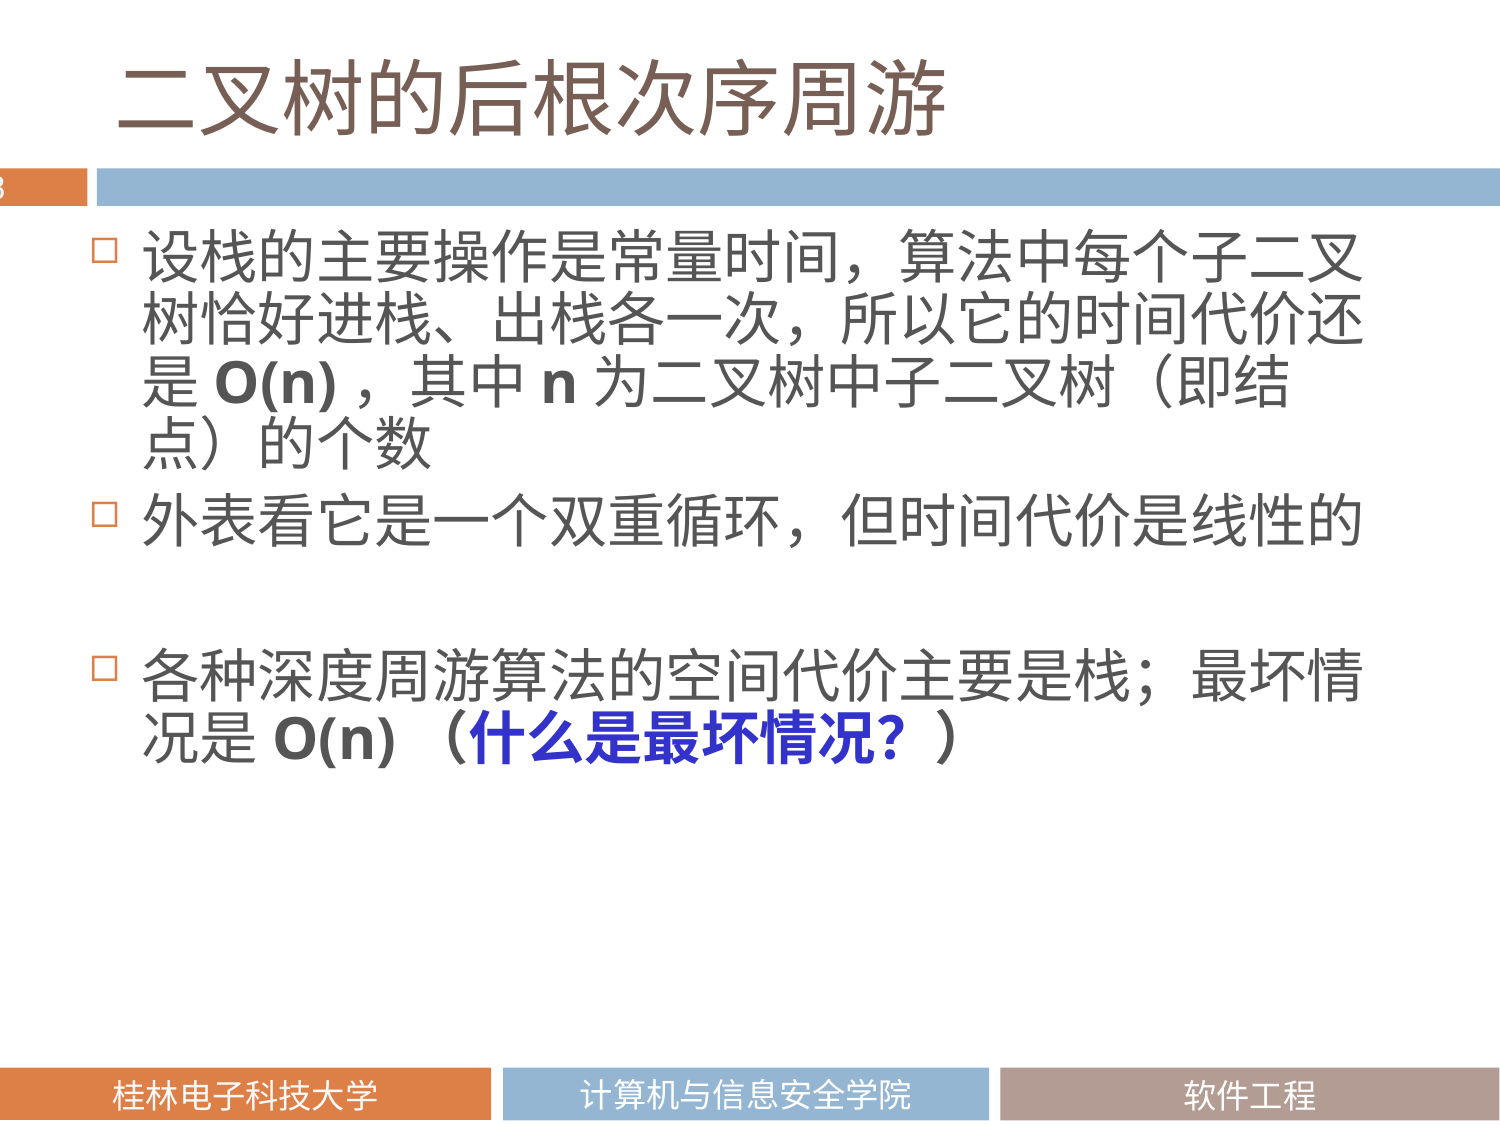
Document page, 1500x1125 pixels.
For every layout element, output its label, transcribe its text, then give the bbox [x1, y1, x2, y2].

title 二叉树的后根次序周游 [99, 37, 1438, 155]
list 设栈的主要操作是常量时间，算法中每个子二叉树恰好进栈、出栈各一次，所以它的时间代价还是O(n)，其中n为二叉树中子二叉树（即结点）的个数 外表看它是一个双重循环，但时间代价是线性的 各种深度周游算法的空间代价主要是栈；最坏情况是O(n)（什么是最坏情况？） [73, 219, 1412, 1006]
